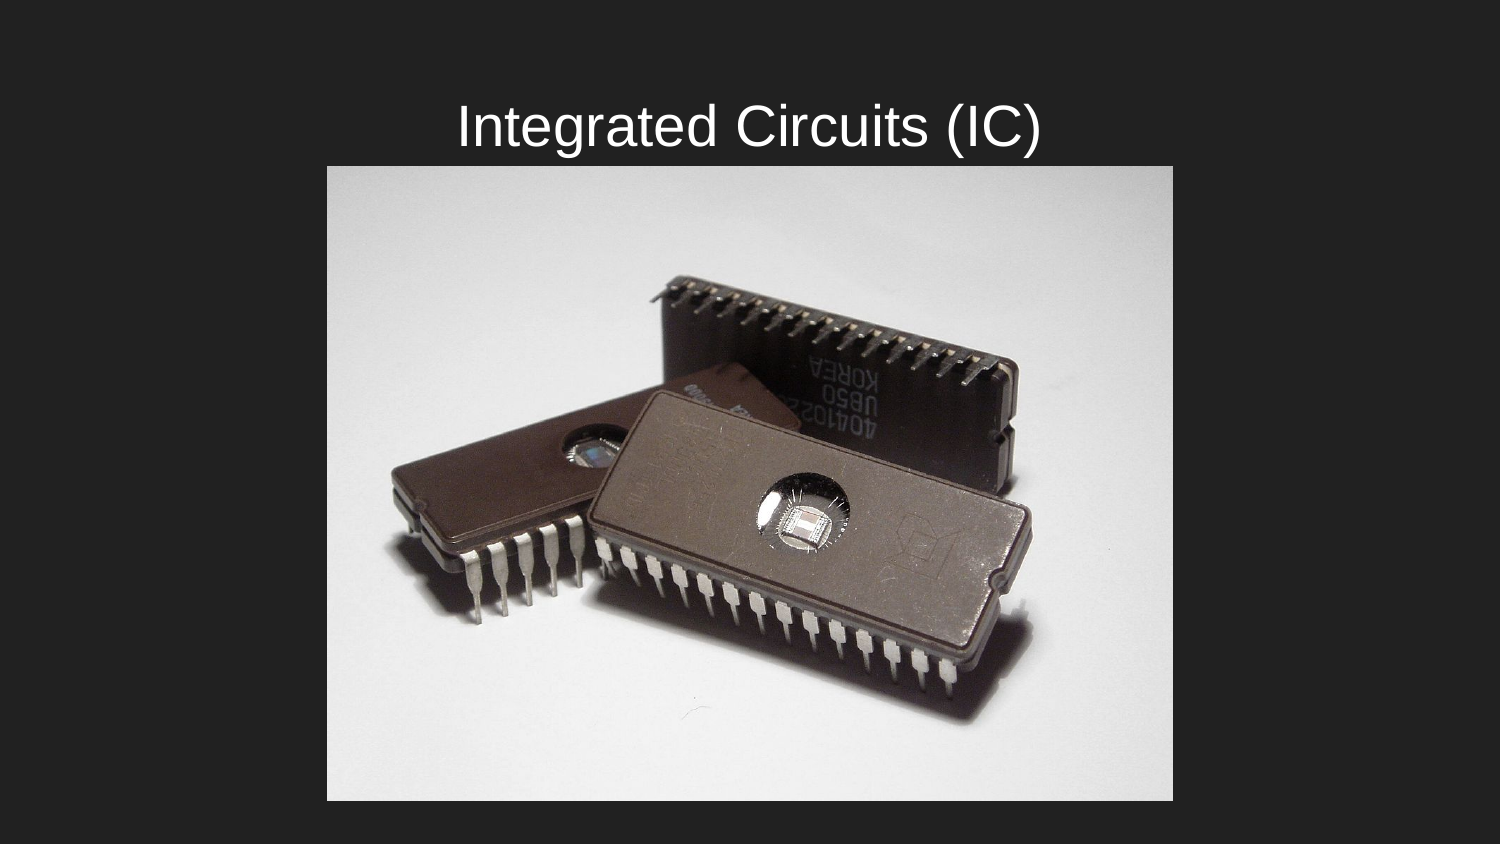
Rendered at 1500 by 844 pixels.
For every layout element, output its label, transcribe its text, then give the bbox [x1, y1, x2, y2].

title Integrated Circuits (IC) [51, 72, 1449, 167]
picture [327, 166, 1173, 801]
